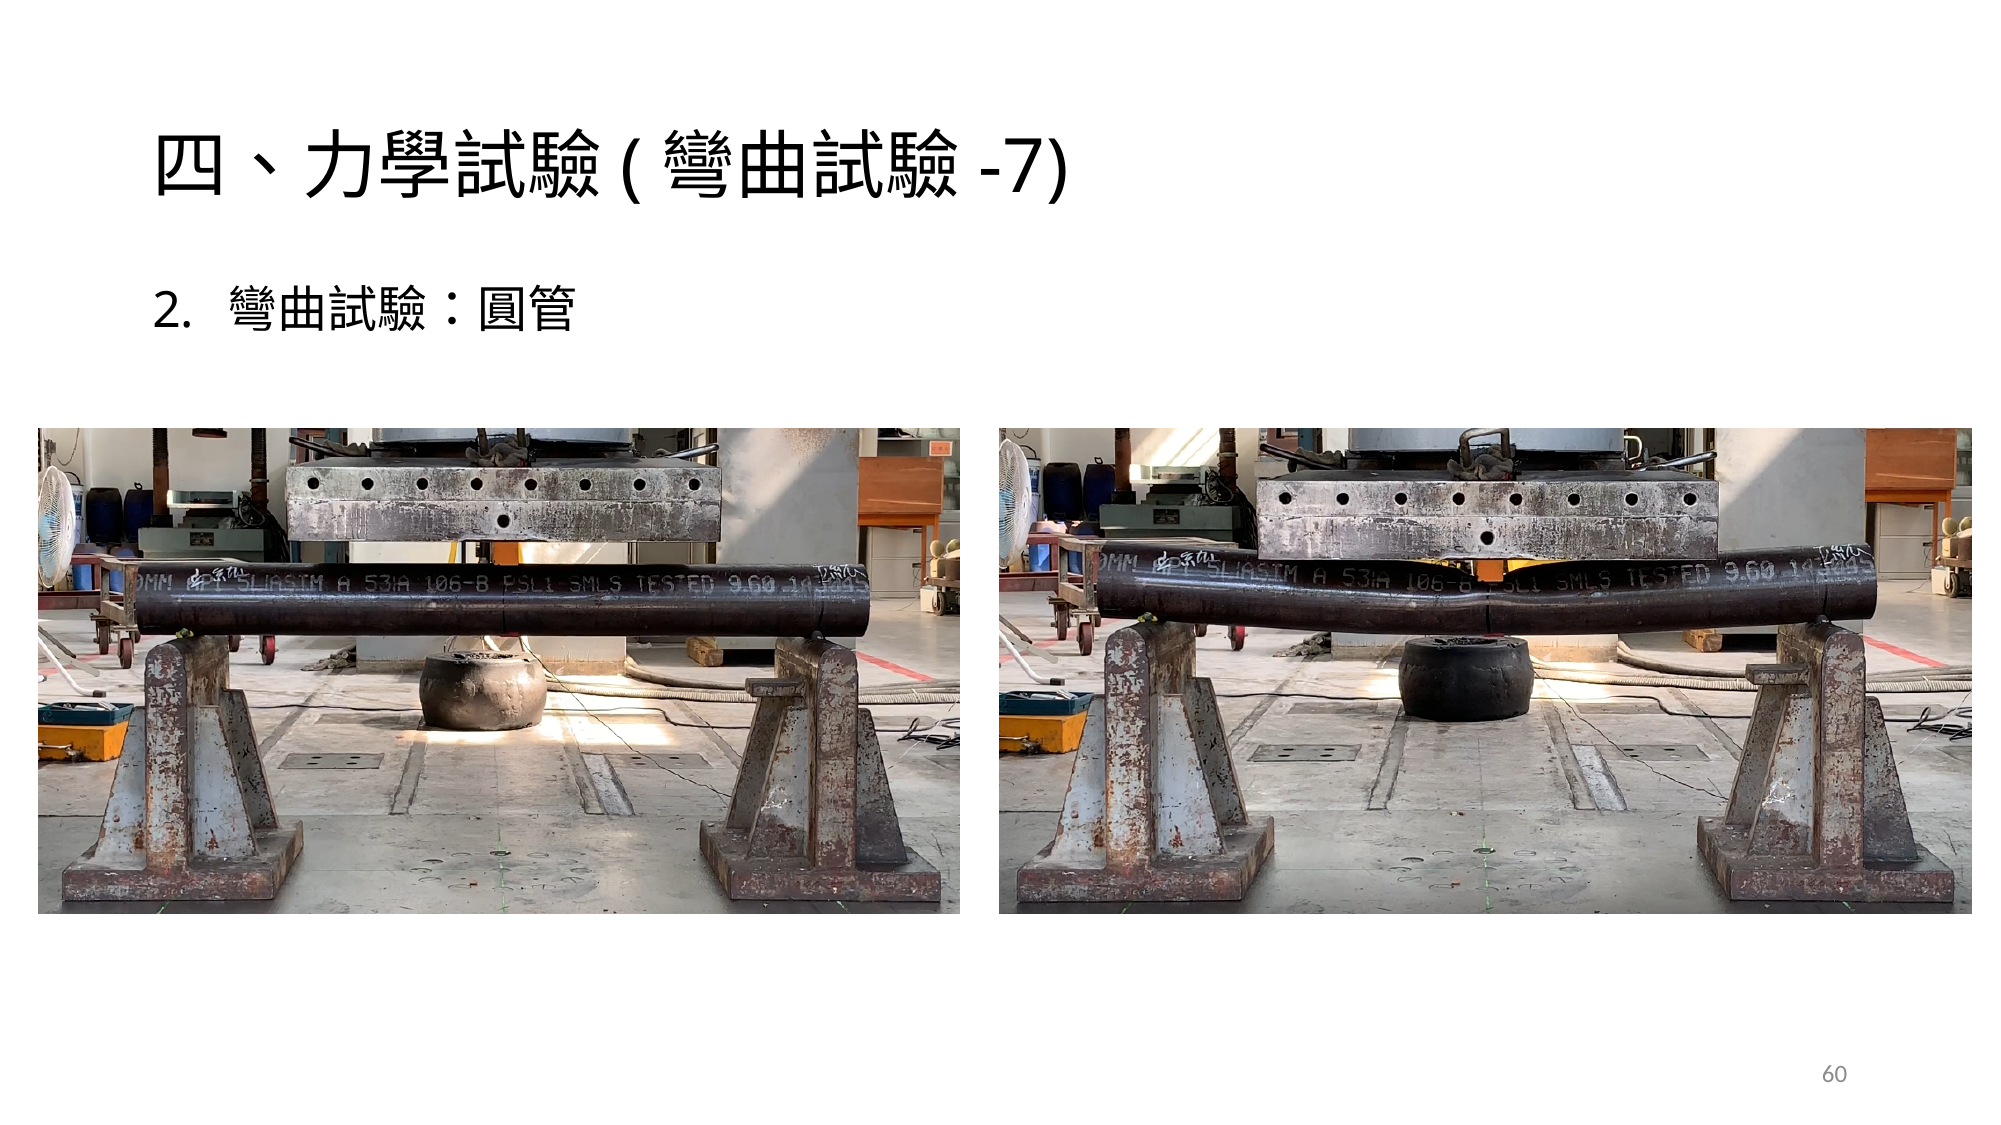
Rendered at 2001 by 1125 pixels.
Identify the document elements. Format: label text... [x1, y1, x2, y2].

title 四、力學試驗(彎曲試驗-7) [137, 59, 1863, 239]
slide_number 60 [1412, 1042, 1863, 1103]
list 彎曲試驗：圓管 [137, 239, 1863, 1103]
picture [38, 428, 960, 914]
picture [999, 428, 1972, 914]
